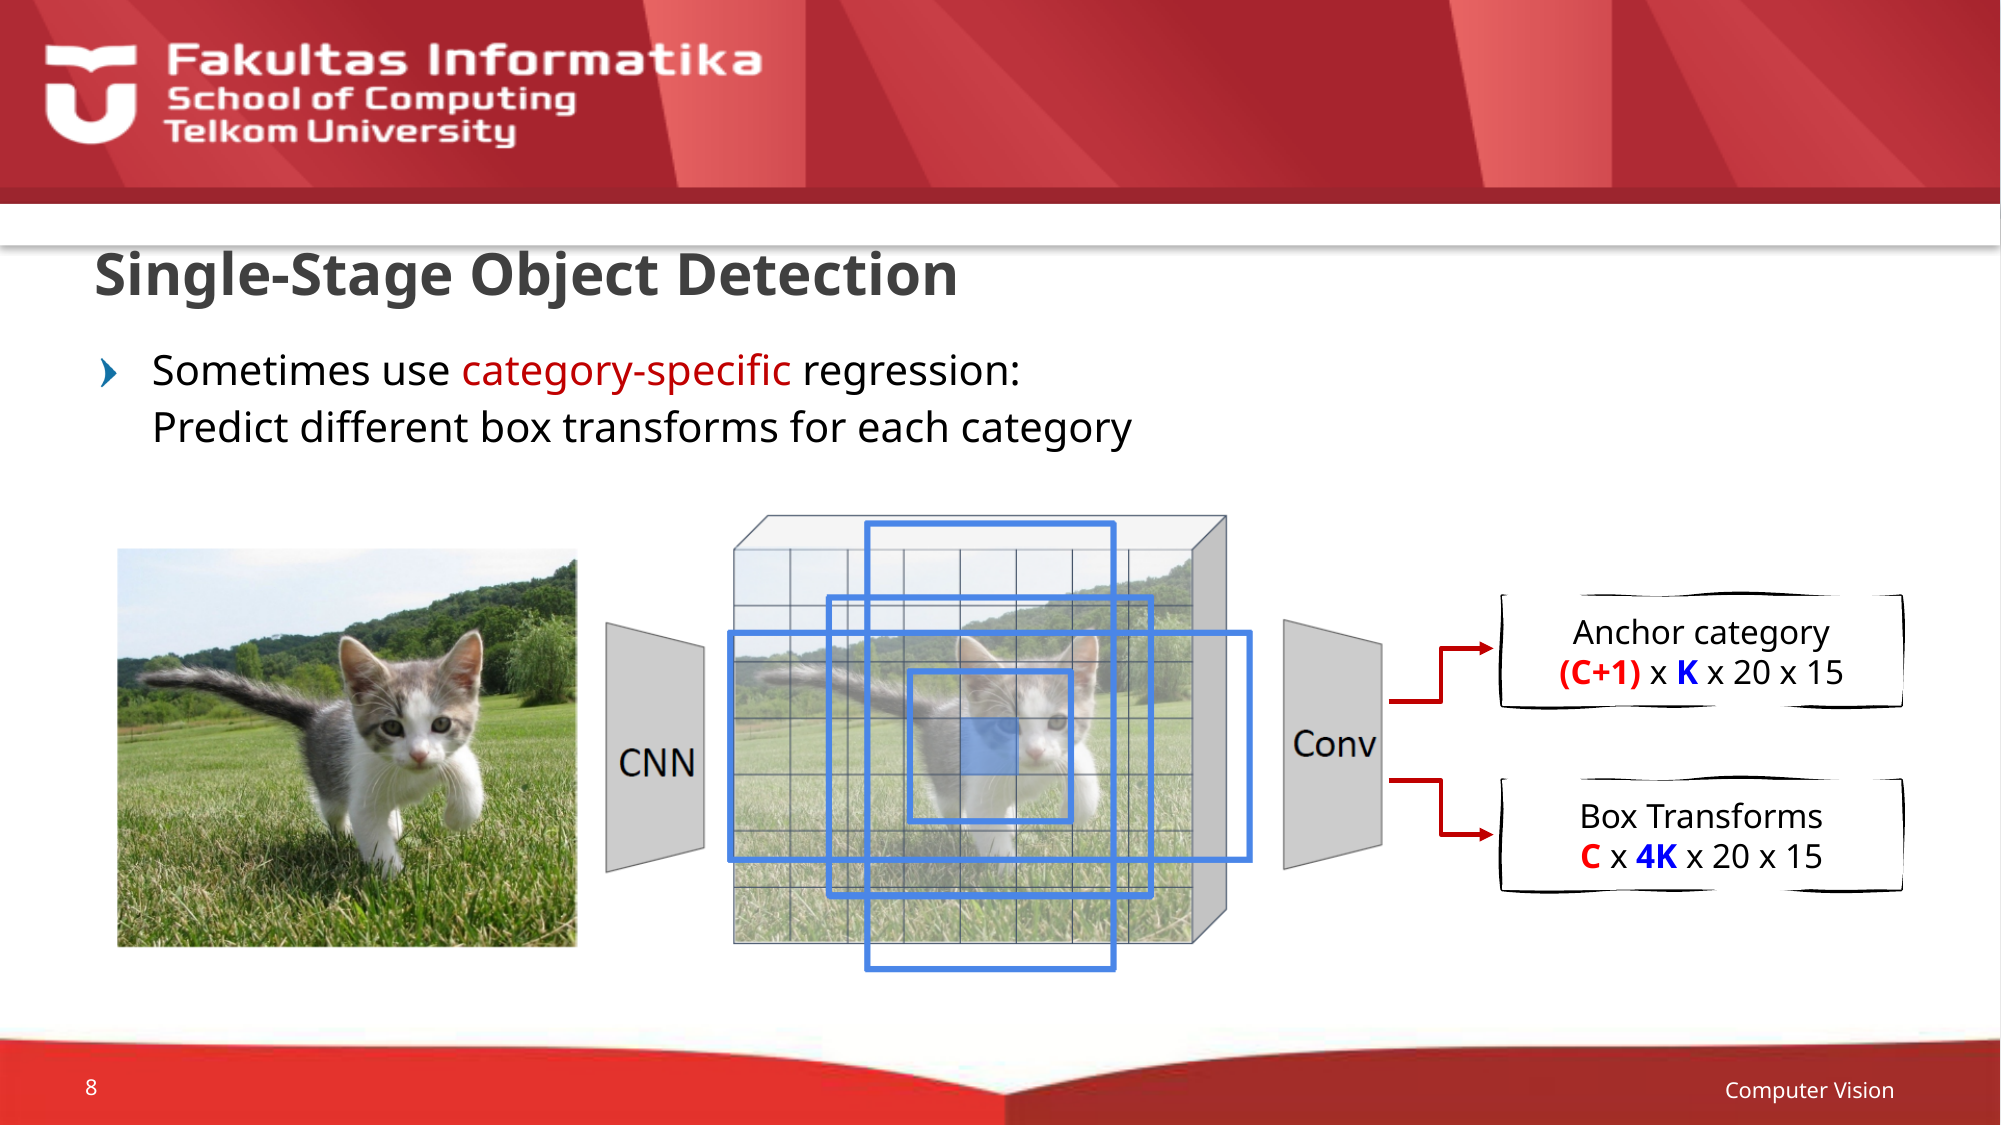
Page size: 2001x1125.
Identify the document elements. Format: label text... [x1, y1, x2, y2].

slide_number 8 [85, 1058, 164, 1119]
picture [109, 510, 1393, 991]
picture [0, 0, 2001, 1125]
title Single-Stage Object Detection [79, 219, 1901, 325]
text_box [1388, 780, 1494, 835]
list Computer Vision [1185, 1058, 1911, 1119]
picture [95, 349, 120, 389]
text_box Anchor category (C+1) x K x 20 x 15 [1498, 591, 1906, 711]
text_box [1388, 648, 1494, 702]
list Sometimes use category-specific regression: Predict different box transforms for each category [80, 329, 1902, 990]
text_box Box Transforms C x 4K x 20 x 15 [1498, 775, 1906, 895]
